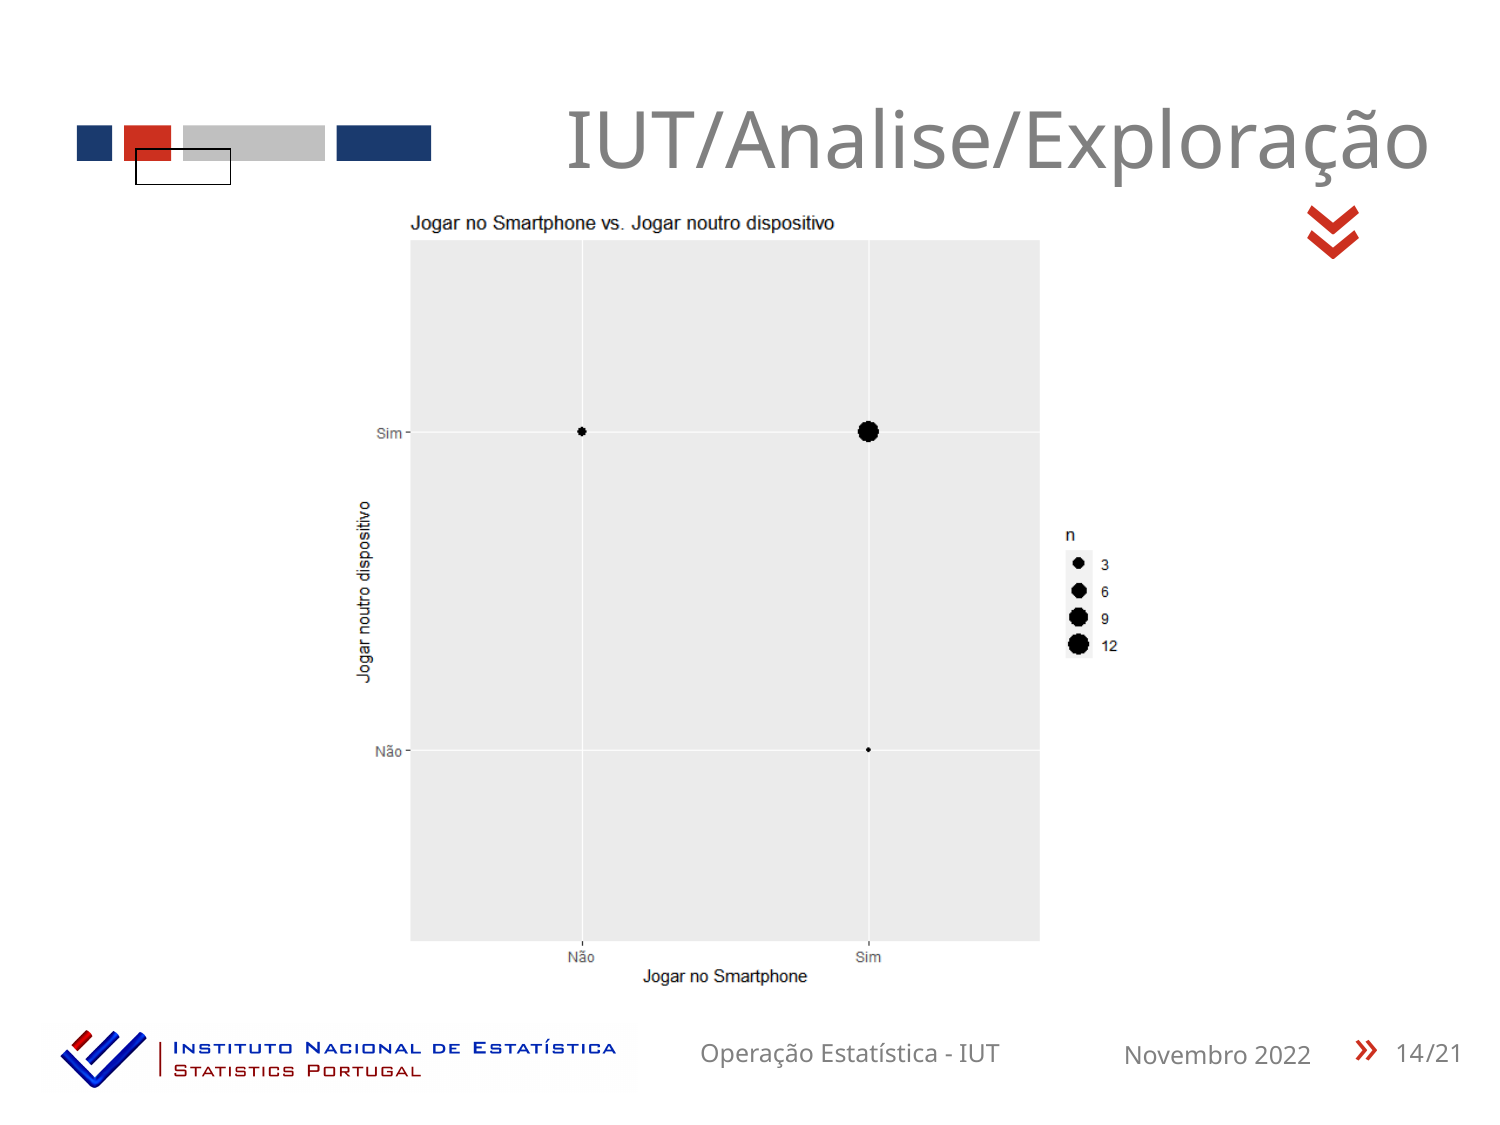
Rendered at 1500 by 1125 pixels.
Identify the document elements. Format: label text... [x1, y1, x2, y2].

picture [346, 205, 1135, 994]
picture [41, 1023, 638, 1093]
text_box « [1234, 207, 1400, 280]
text_box IUT/Analise/Exploração [454, 66, 1447, 207]
text_box 14 [1380, 1029, 1447, 1075]
